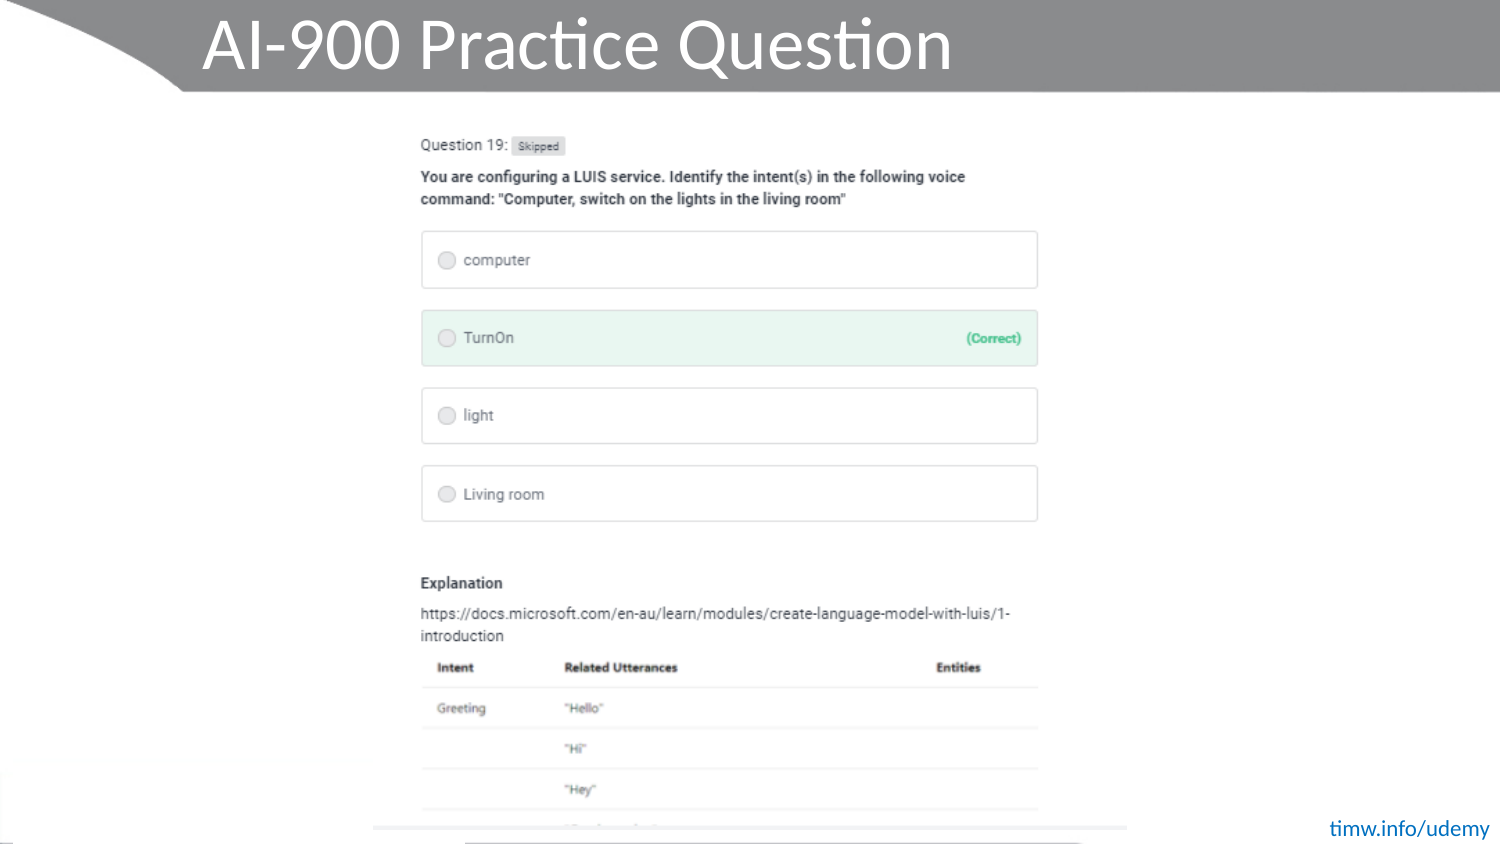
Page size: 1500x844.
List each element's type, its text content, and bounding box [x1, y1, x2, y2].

title AI-900 Practice Question [187, 0, 1426, 79]
text_box timw.info/udemy [1314, 806, 1500, 844]
picture [0, 0, 1500, 844]
